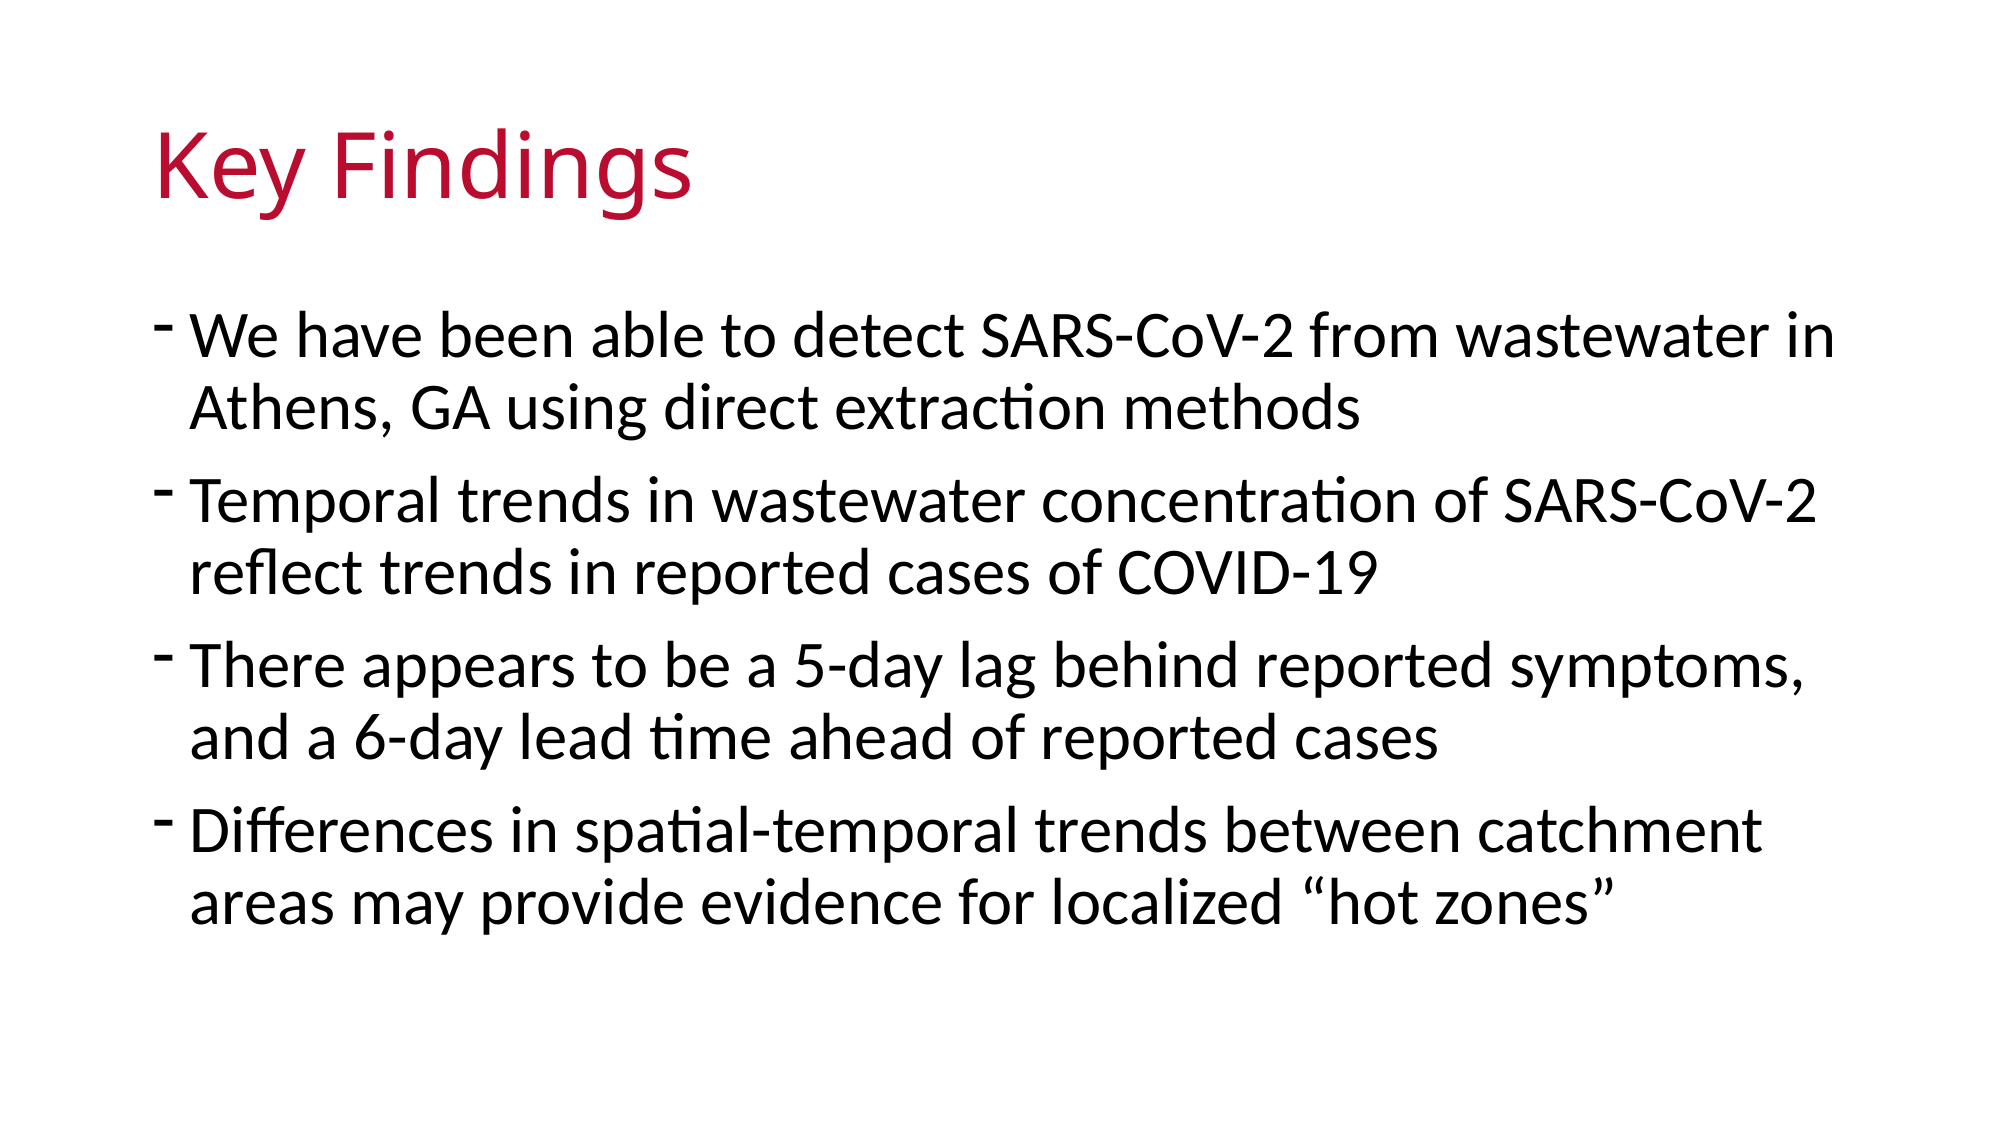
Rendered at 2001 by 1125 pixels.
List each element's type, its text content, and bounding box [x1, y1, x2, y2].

title Key Findings [137, 59, 1863, 278]
list We have been able to detect SARS-CoV-2 from wastewater in Athens, GA using direct extraction methods Temporal trends in wastewater concentration of SARS-CoV-2 reflect trends in reported cases of COVID-19 There appears to be a 5-day lag behind reported symptoms, and a 6-day lead time ahead of reported cases Differences in spatial-temporal trends between catchment areas may provide evidence for localized “hot zones” [137, 292, 1927, 1028]
